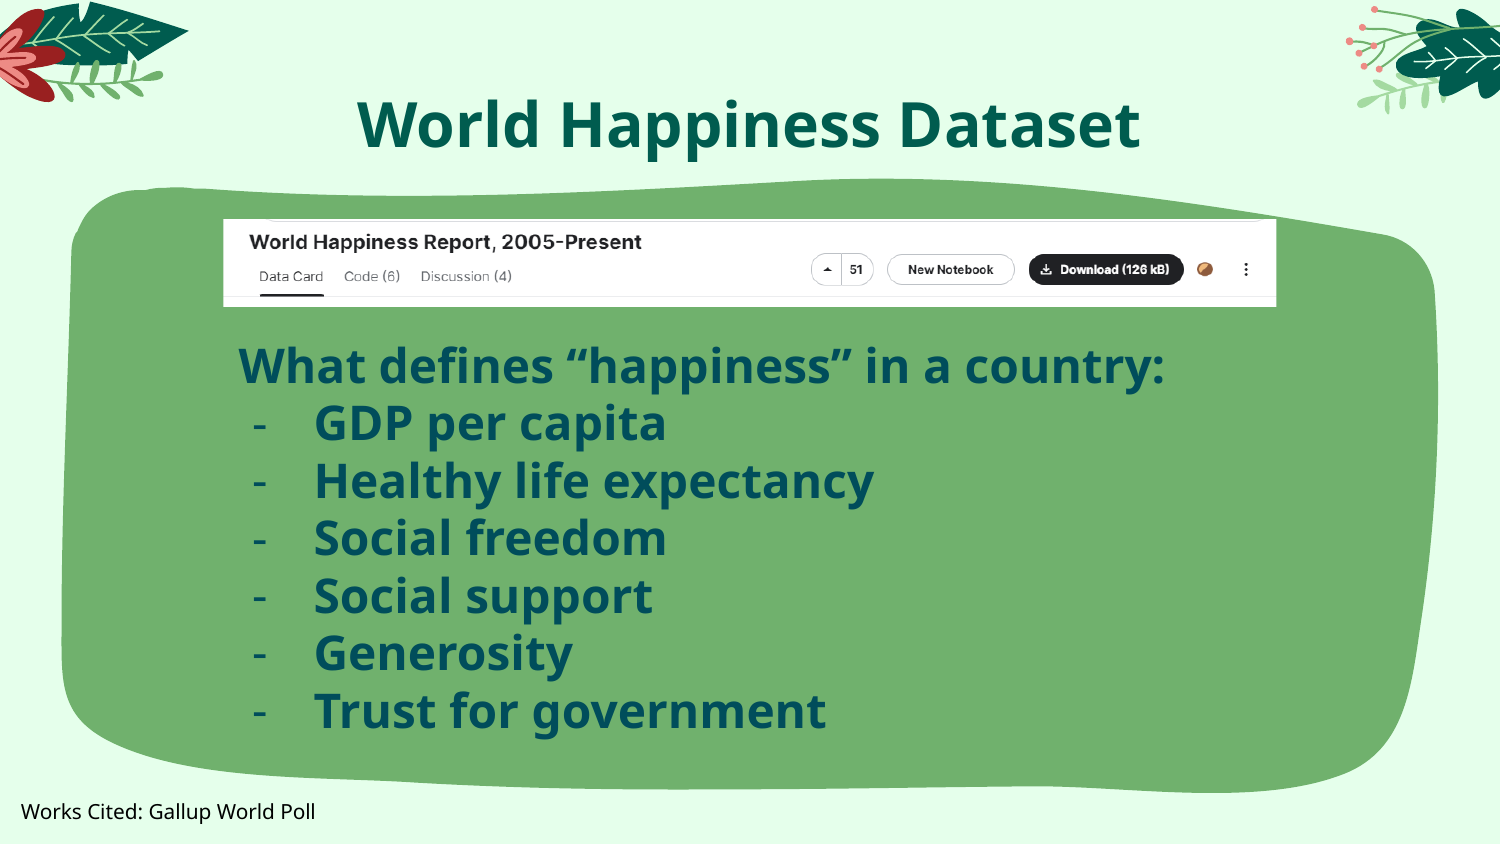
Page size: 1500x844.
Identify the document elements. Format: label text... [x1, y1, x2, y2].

title What defines “happiness” in a country: GDP per capita Healthy life expectancy Social freedom Social support Generosity Trust for government [223, 349, 1500, 724]
text_box Works Cited: Gallup World Poll [5, 786, 952, 837]
picture [223, 219, 1277, 307]
title World Happiness Dataset [116, 75, 1383, 169]
